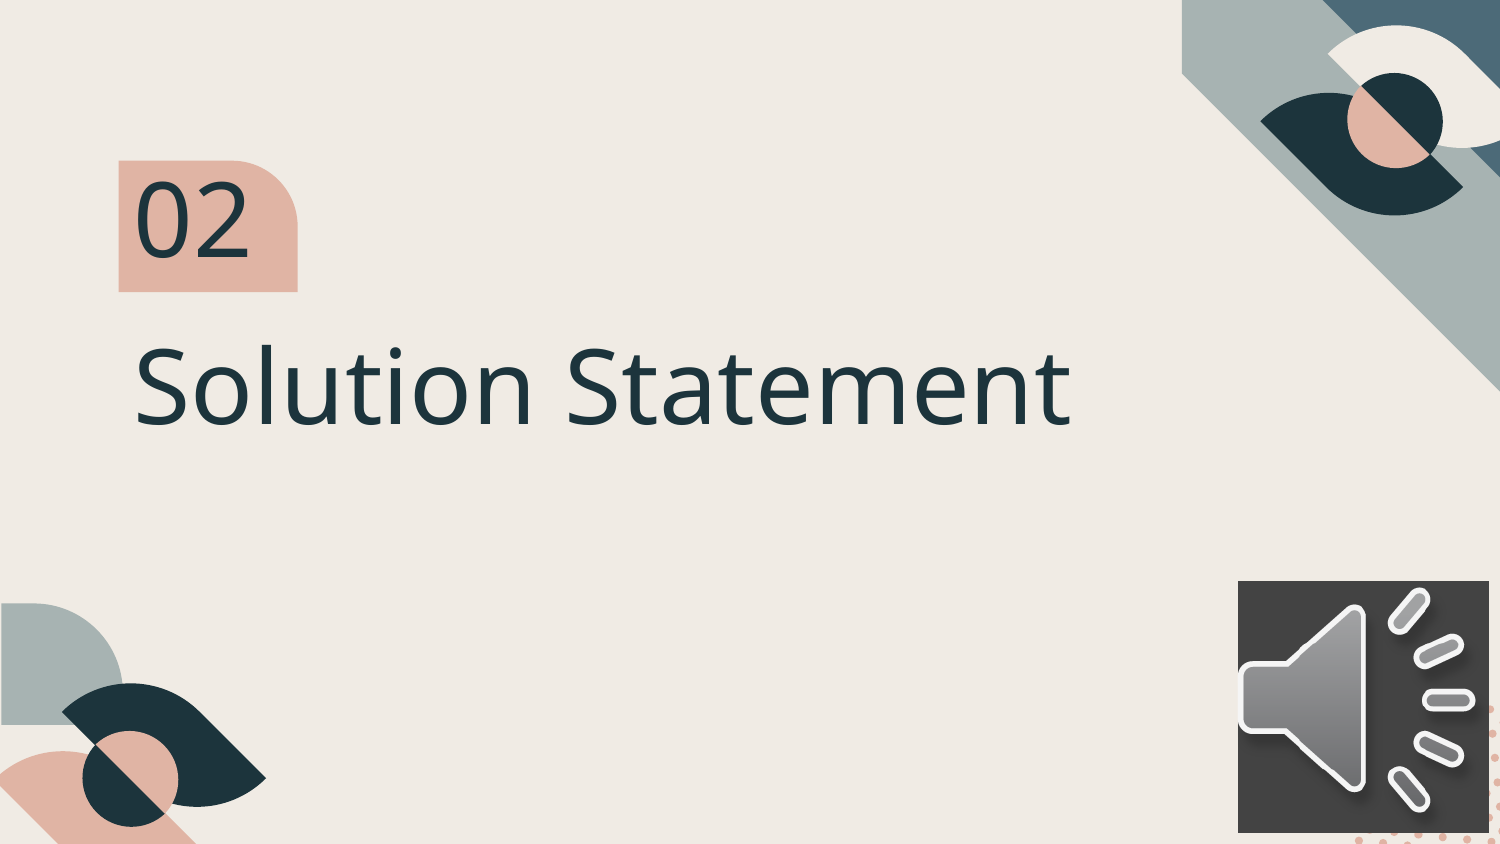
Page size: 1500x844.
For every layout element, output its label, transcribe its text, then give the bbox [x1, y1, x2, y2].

picture [1236, 580, 1490, 834]
title Solution Statement [118, 323, 1248, 455]
text_box [116, 158, 300, 295]
list 02 [118, 159, 303, 267]
